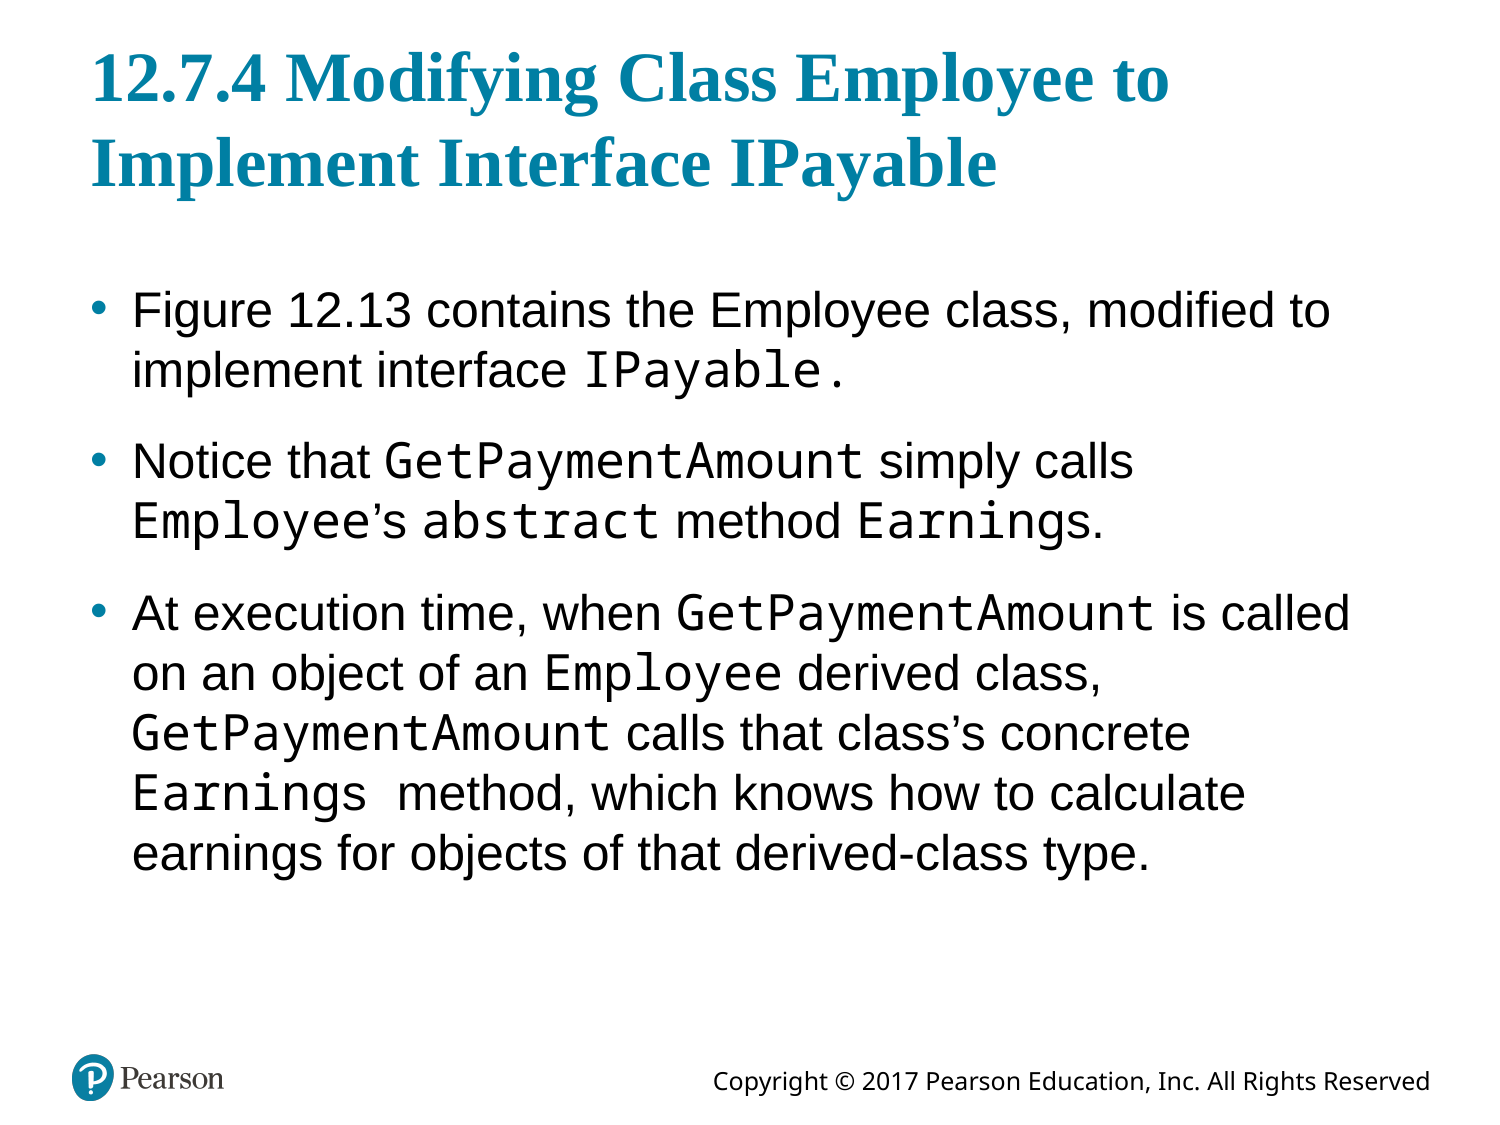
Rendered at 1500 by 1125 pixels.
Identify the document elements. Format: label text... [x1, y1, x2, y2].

list Figure 12.13 contains the Employee class, modified to implement interface IPayable. Notice that GetPaymentAmount simply calls Employee’s abstract method Earnings. At execution time, when GetPaymentAmount is called on an object of an Employee derived class, GetPaymentAmount calls that class’s concrete Earnings method, which knows how to calculate earnings for objects of that derived-class type. [75, 262, 1425, 1005]
picture [98, 1054, 224, 1101]
picture [72, 1054, 88, 1070]
title 12.7.4 Modifying Class Employee to Implement Interface IPayable [75, 35, 1425, 216]
picture [72, 1087, 83, 1101]
picture [80, 1063, 106, 1088]
